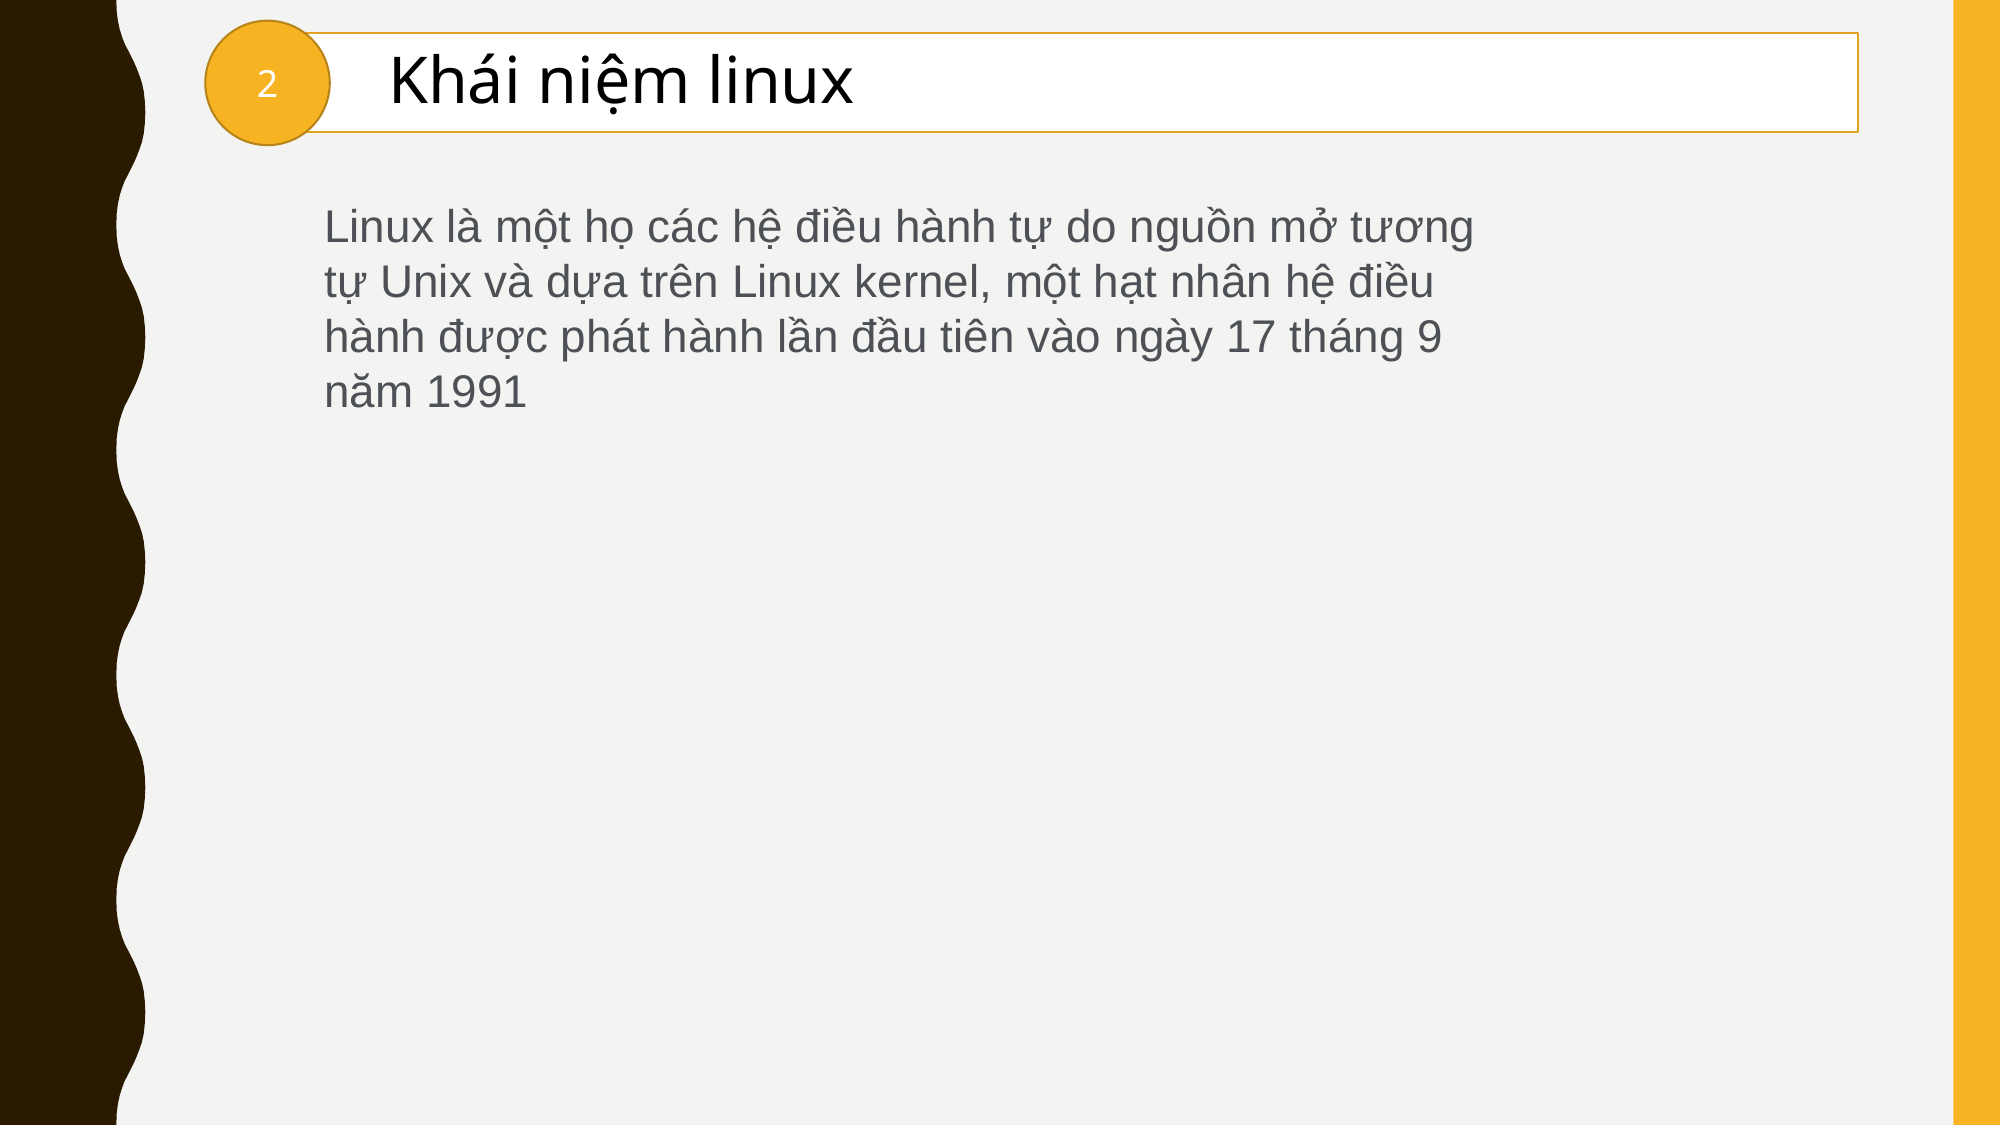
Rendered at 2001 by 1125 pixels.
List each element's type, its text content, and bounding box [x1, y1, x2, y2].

text_box Linux là một họ các hệ điều hành tự do nguồn mở tương tự Unix và dựa trên Linux kernel, một hạt nhân hệ điều hành được phát hành lần đầu tiên vào ngày 17 tháng 9 năm 1991 [309, 189, 1536, 425]
text_box 2 [204, 19, 309, 147]
text_box Khái niệm linux [309, 33, 1823, 133]
text_box [307, 32, 1859, 133]
